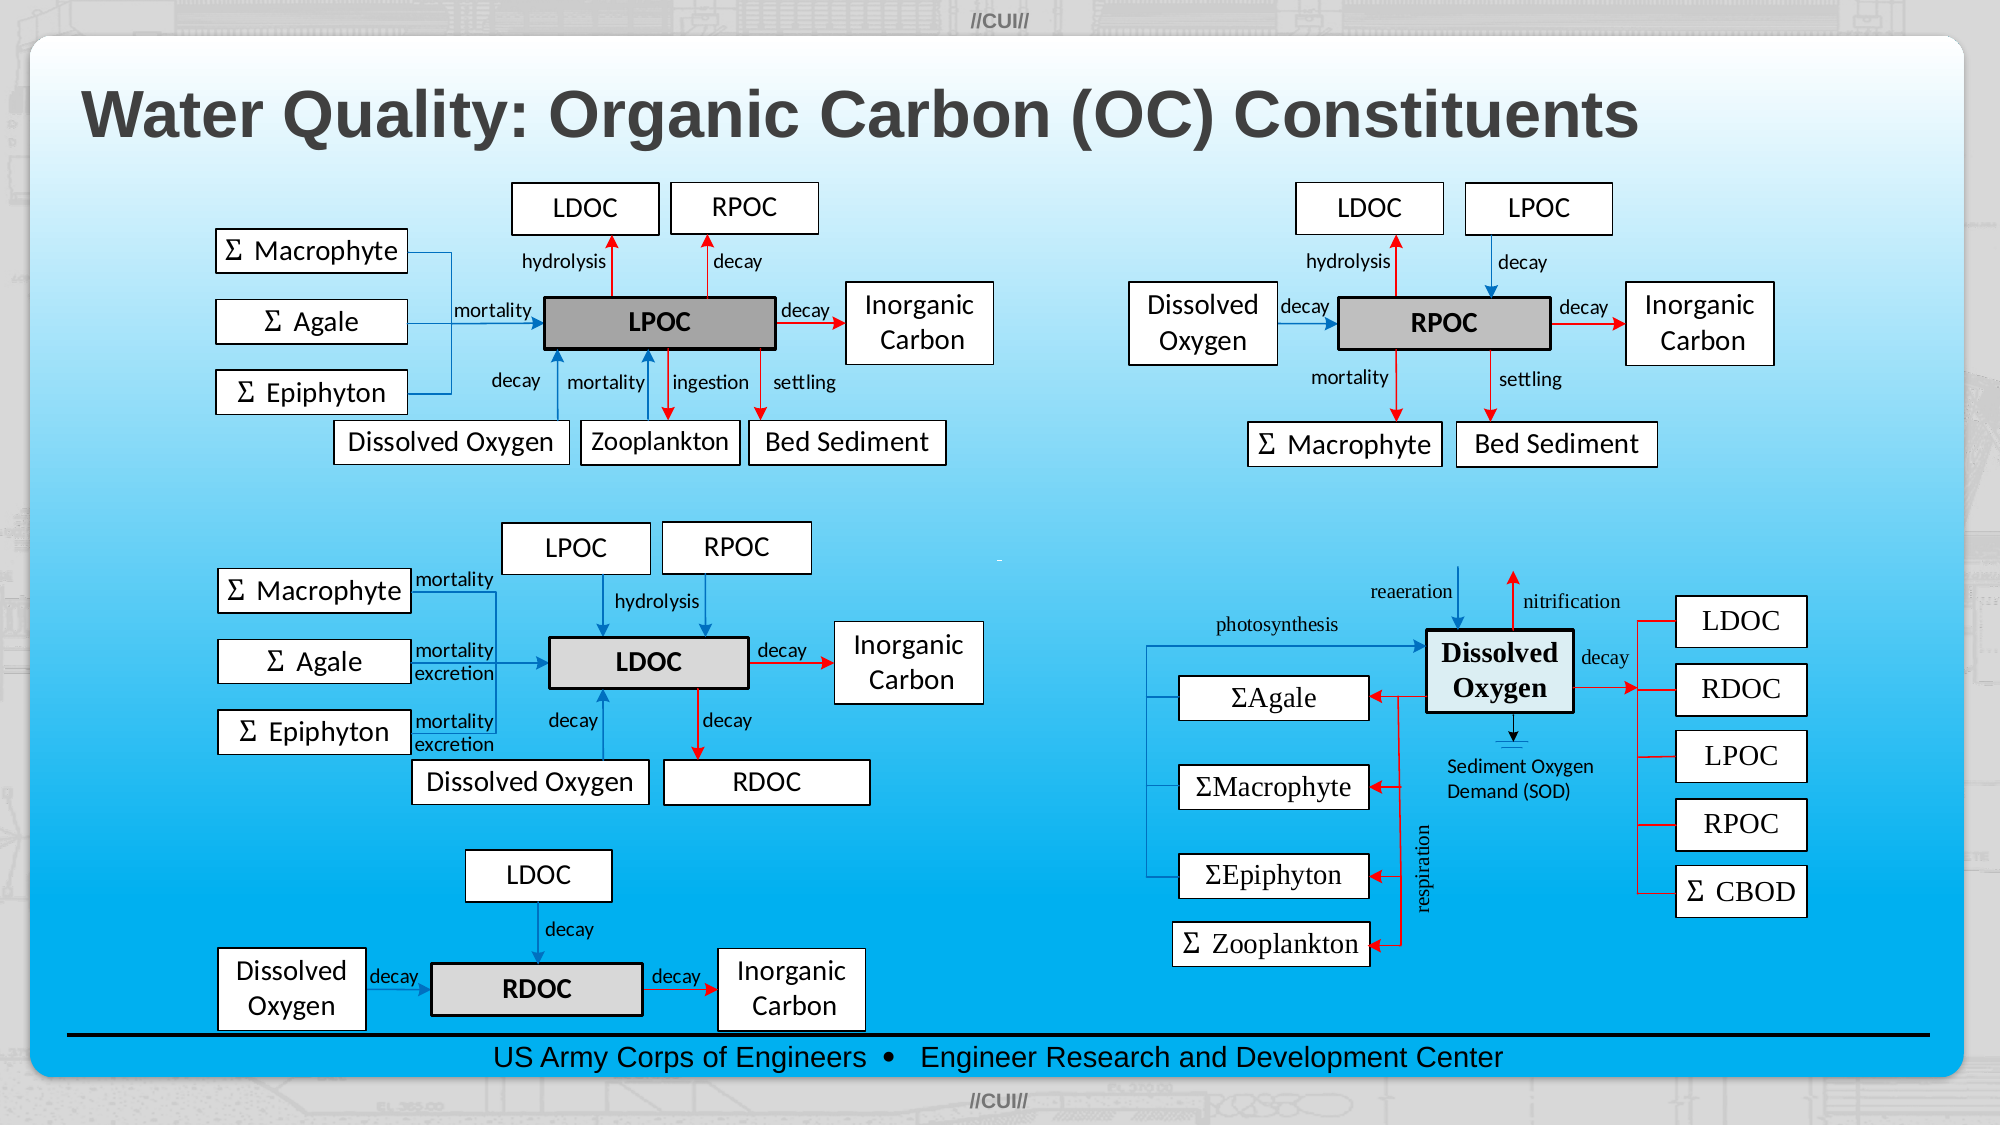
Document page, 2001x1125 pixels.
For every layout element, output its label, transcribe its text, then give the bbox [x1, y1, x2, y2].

title Water Quality: Organic Carbon (OC) Constituents [66, 44, 1901, 178]
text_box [214, 846, 868, 1034]
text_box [214, 518, 986, 808]
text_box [1125, 178, 1777, 470]
picture [0, 0, 2000, 1125]
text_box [1118, 548, 1810, 970]
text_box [212, 178, 997, 468]
